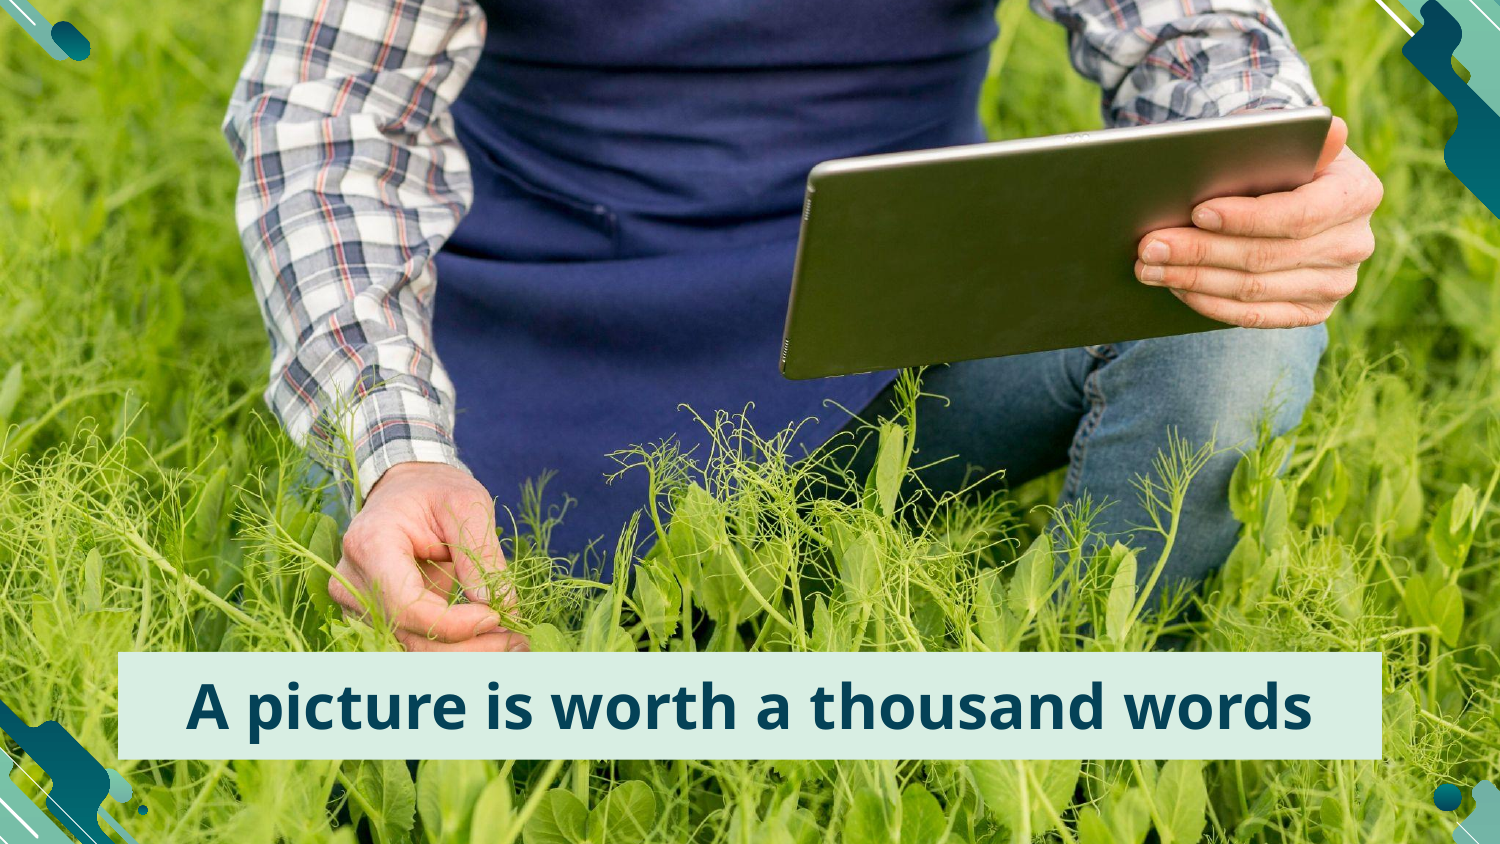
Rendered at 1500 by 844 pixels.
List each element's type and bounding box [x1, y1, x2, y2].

picture [0, 0, 1500, 844]
text_box [1254, 0, 1500, 309]
text_box [0, 461, 181, 844]
